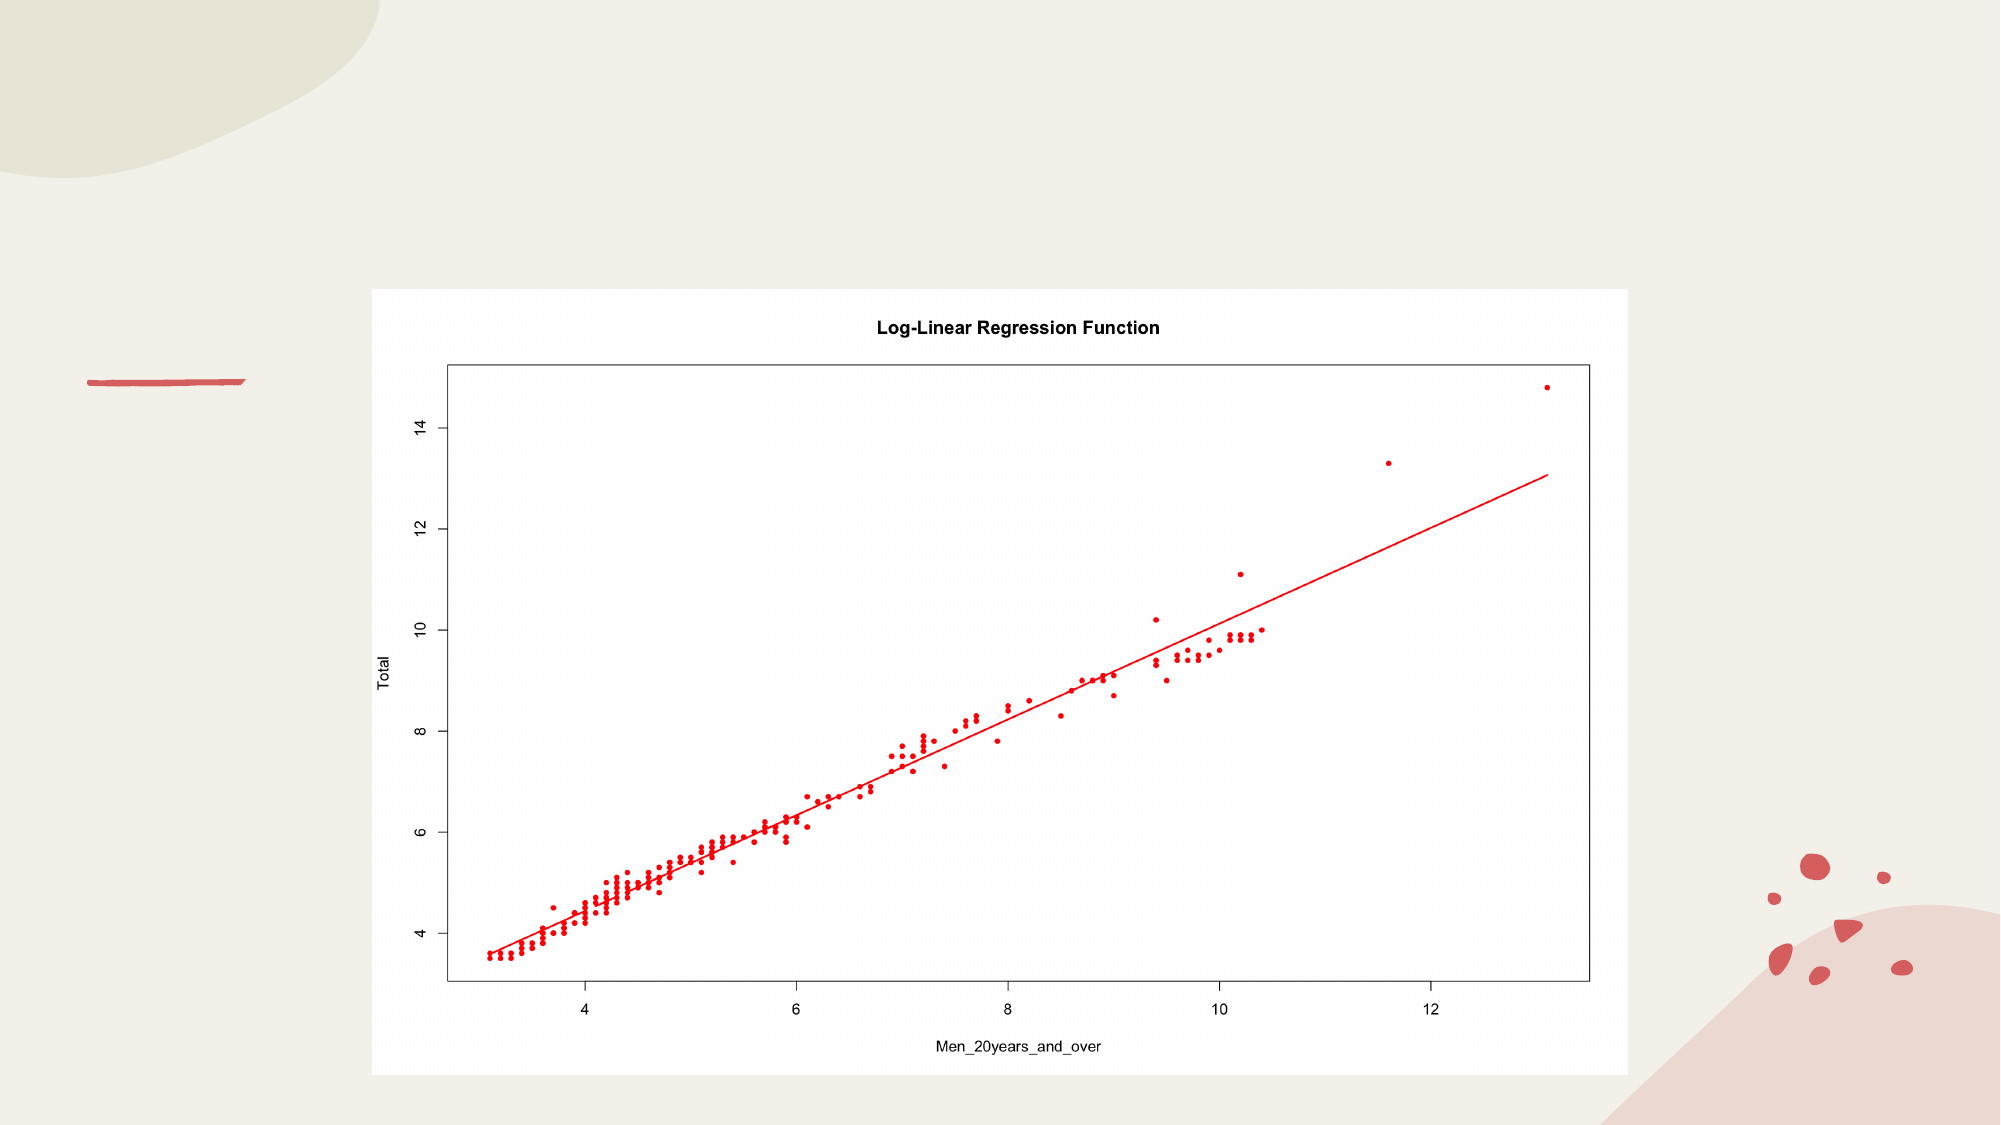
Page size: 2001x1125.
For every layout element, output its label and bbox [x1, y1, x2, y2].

list [372, 289, 1628, 1075]
